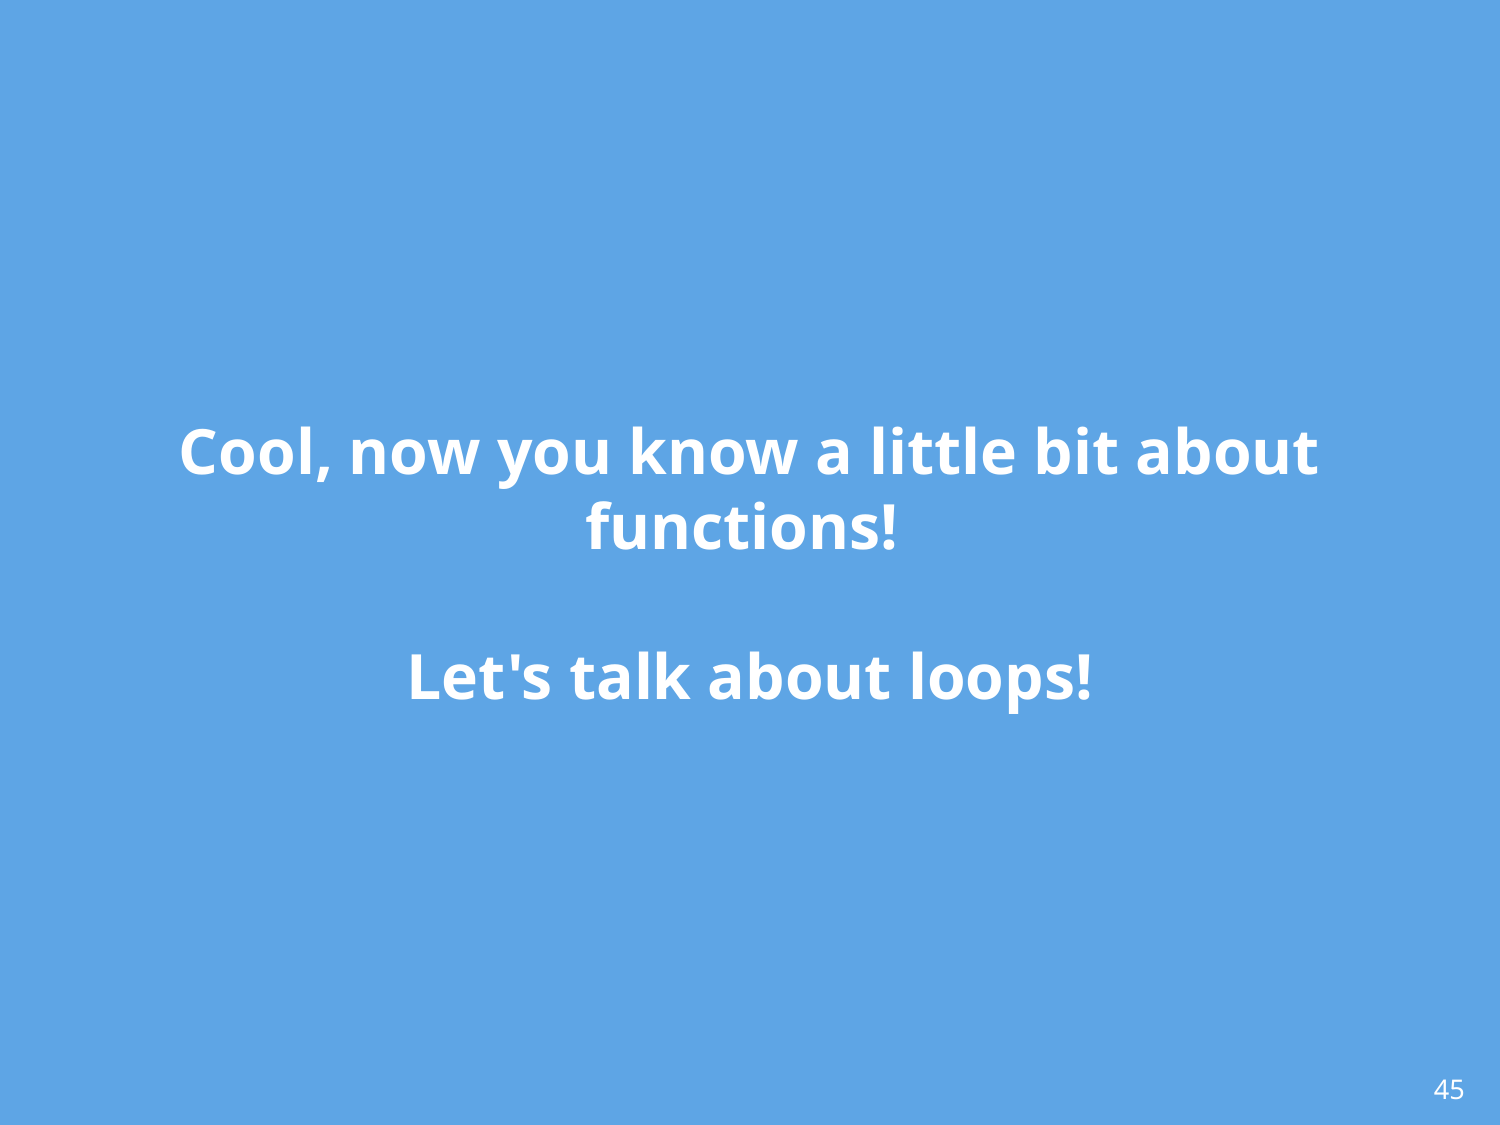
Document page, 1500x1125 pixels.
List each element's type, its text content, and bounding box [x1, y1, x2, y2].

slide_number ‹#› [1389, 1057, 1480, 1125]
title Cool, now you know a little bit about functions! Let's talk about loops! [98, 128, 1402, 997]
